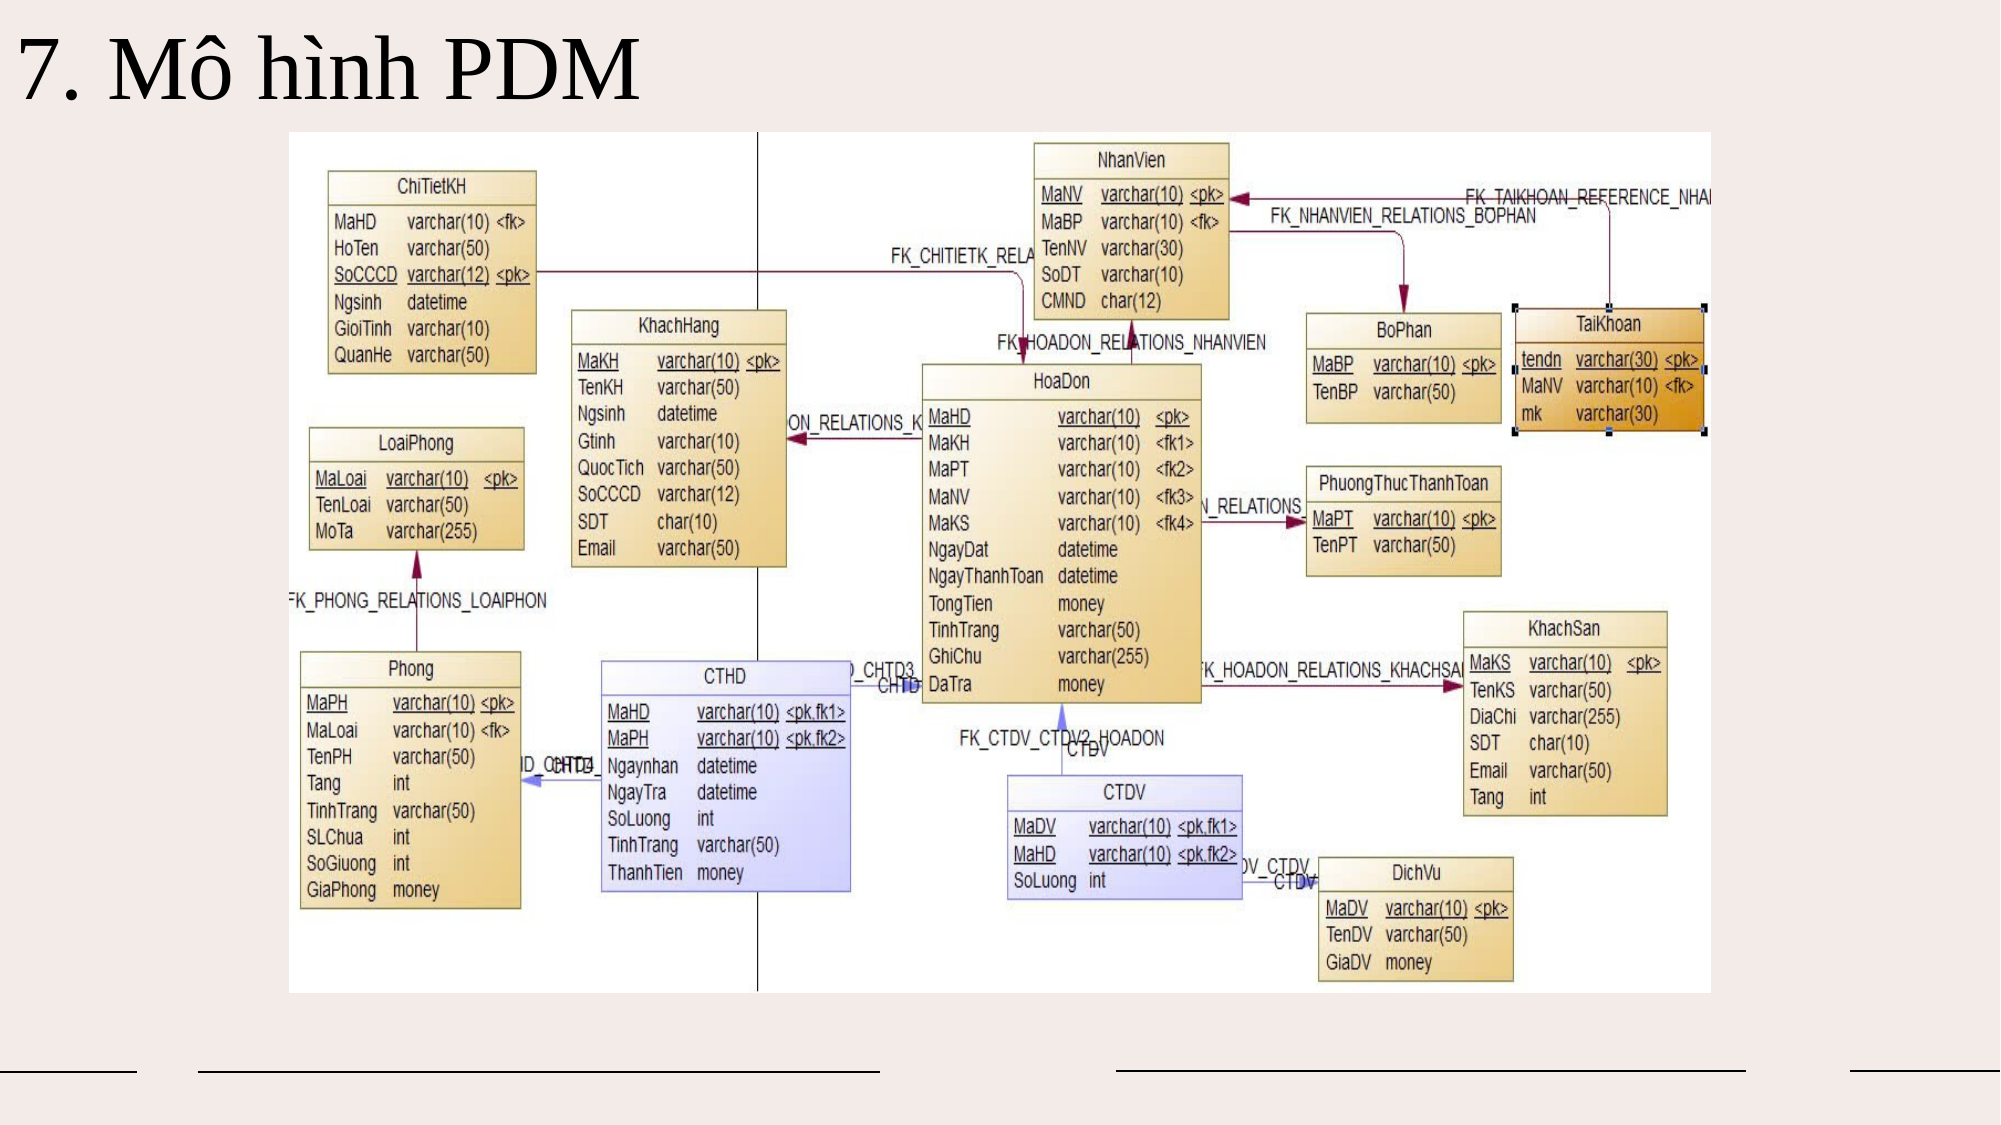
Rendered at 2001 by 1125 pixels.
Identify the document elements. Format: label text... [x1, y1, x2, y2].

picture [289, 132, 1711, 993]
title 7. Mô hình PDM [0, 0, 1635, 115]
